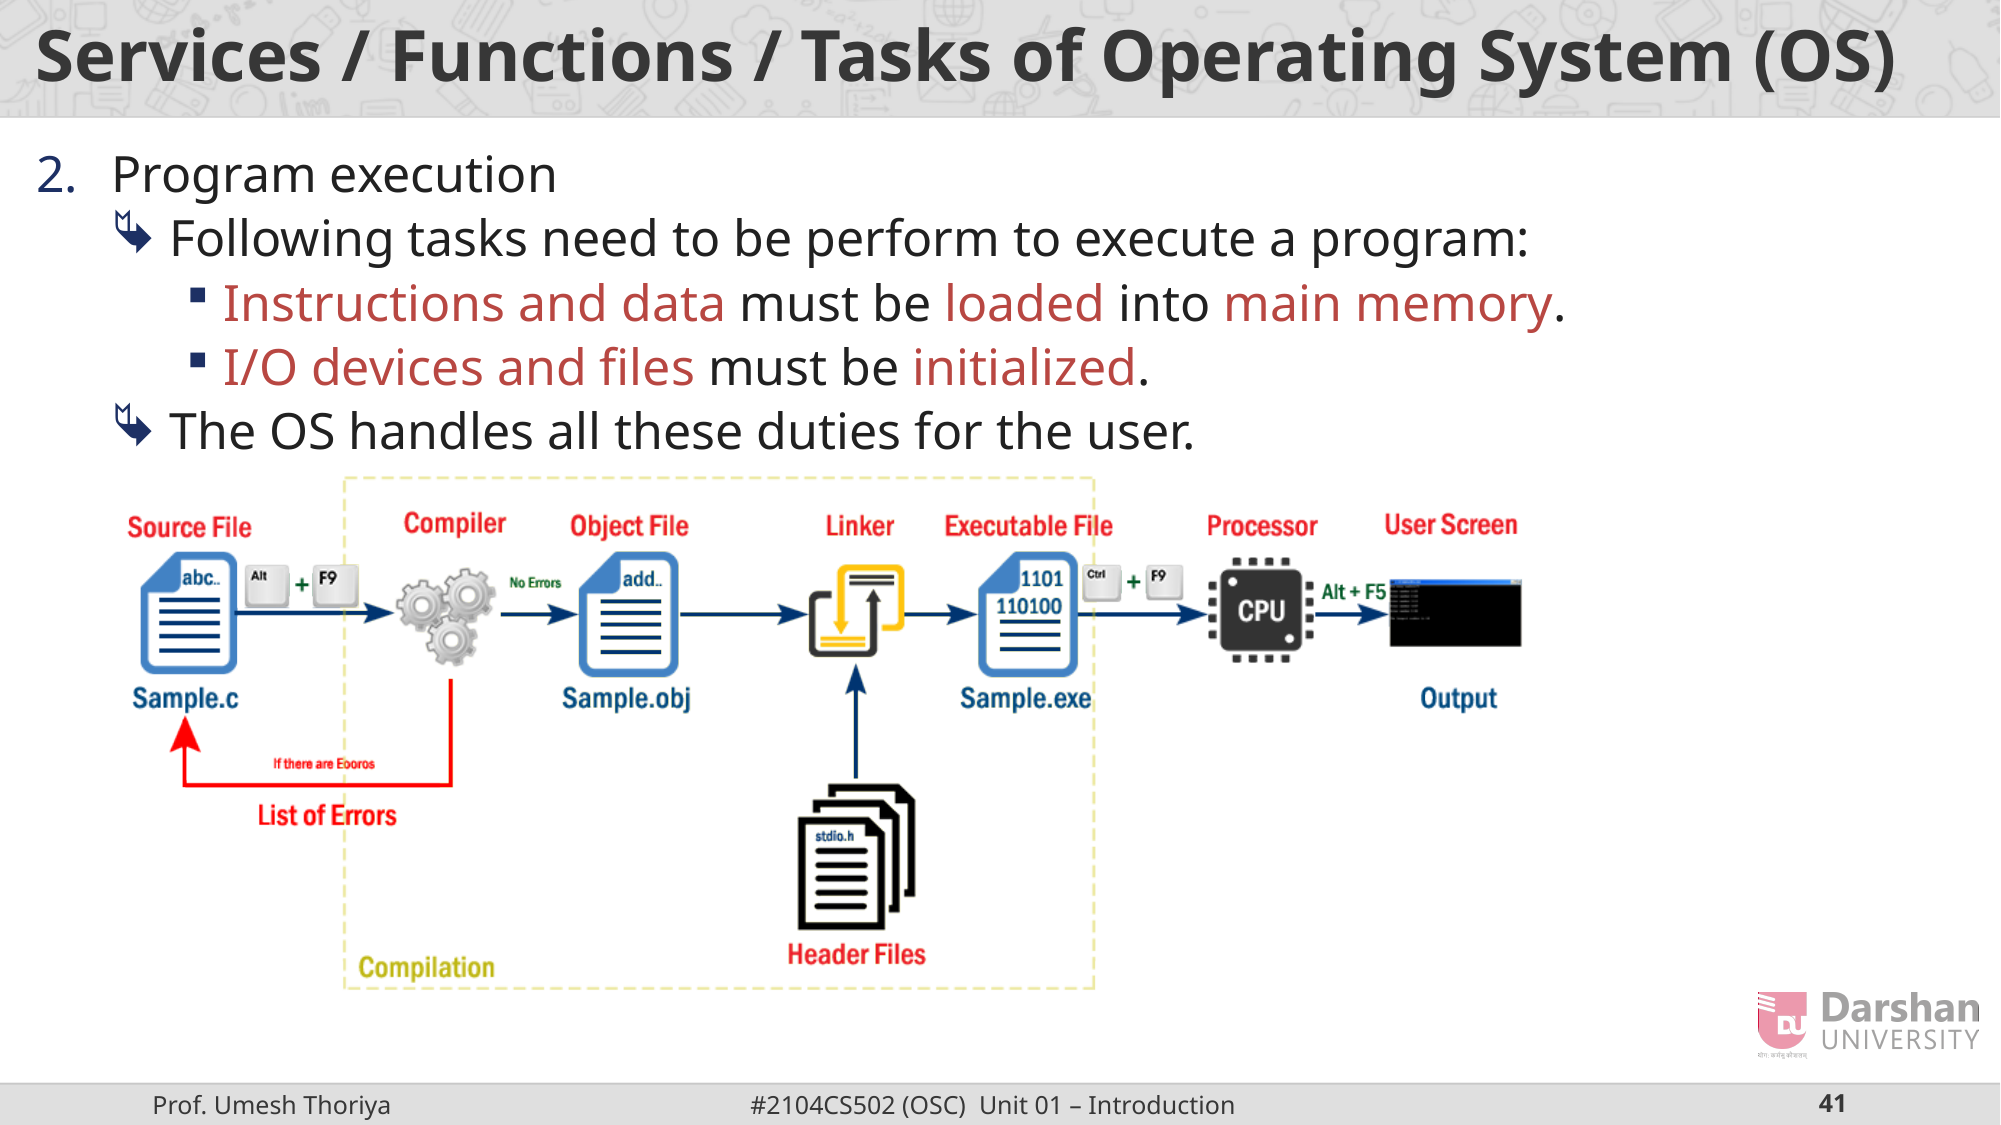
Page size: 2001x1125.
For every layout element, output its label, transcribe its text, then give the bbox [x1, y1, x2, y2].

list Program execution Following tasks need to be perform to execute a program: Instructions and data must be loaded into main memory. I/O devices and files must be initialized. The OS handles all these duties for the user. [21, 141, 1979, 1059]
picture [116, 446, 1534, 1025]
title Services / Functions / Tasks of Operating System (OS) [0, 0, 2000, 117]
